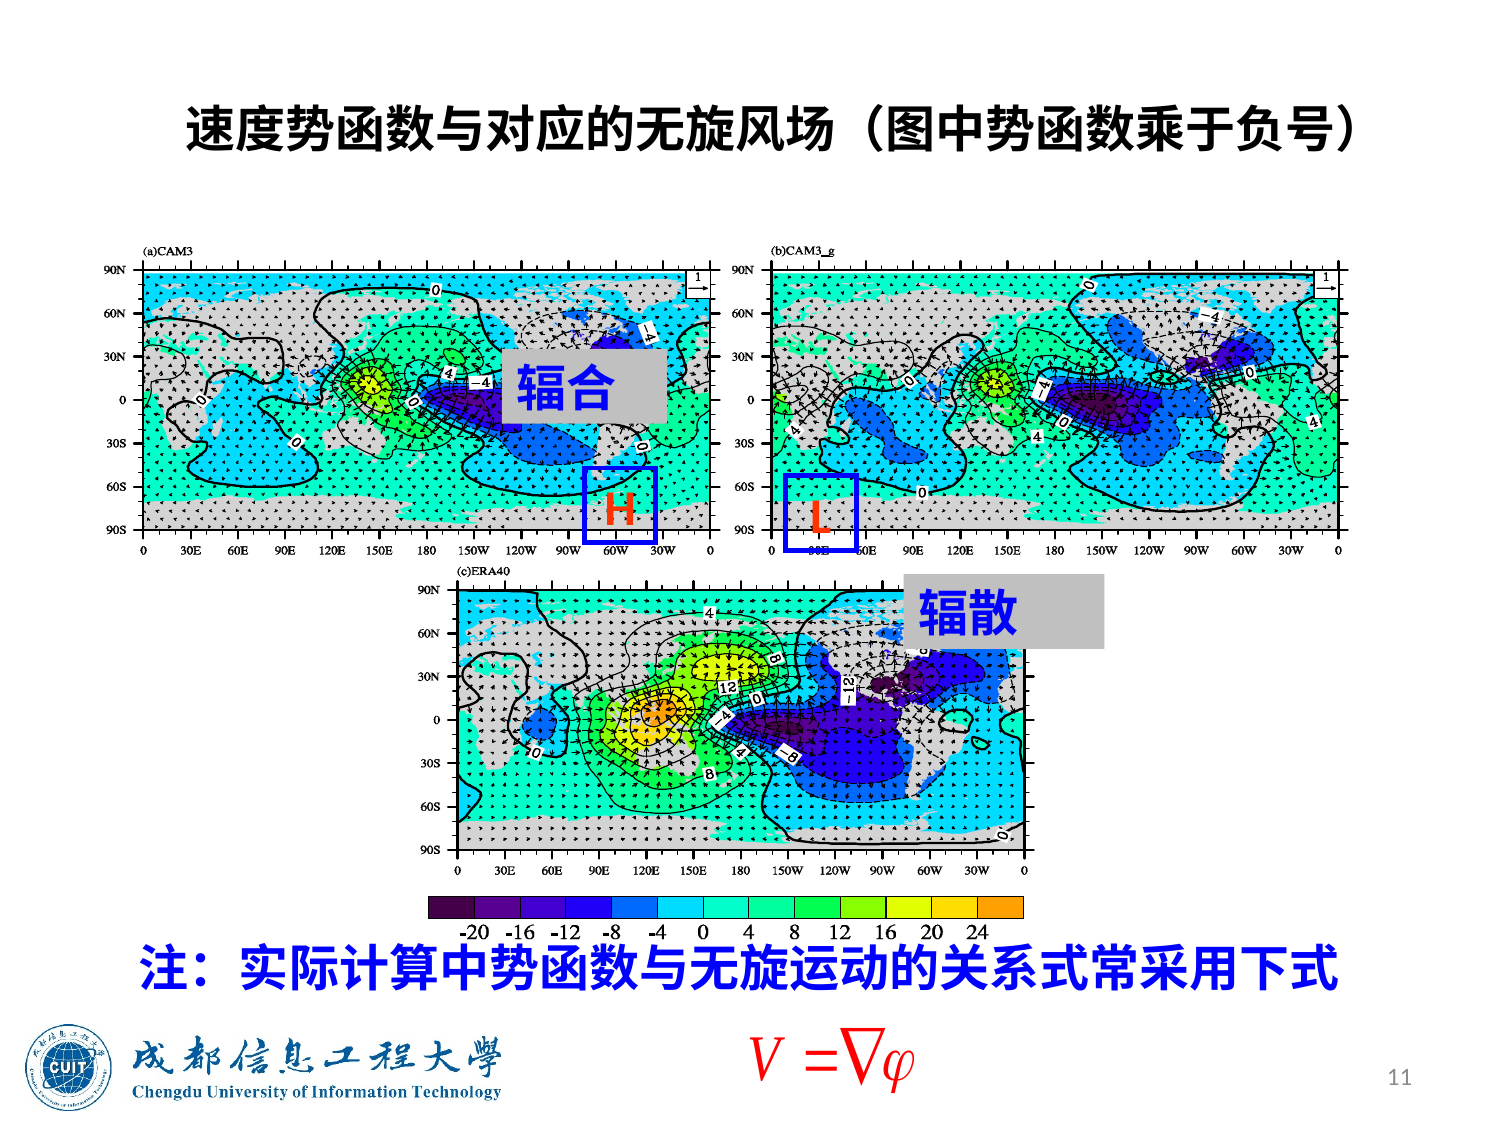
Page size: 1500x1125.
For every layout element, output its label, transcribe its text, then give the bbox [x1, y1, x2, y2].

text_box 速度势函数与对应的无旋风场（图中势函数乘于负号） [135, 90, 1435, 165]
picture [100, 243, 1353, 959]
text_box 注：实际计算中势函数与无旋运动的关系式常采用下式 [124, 965, 1354, 1004]
slide_number 11 [1277, 1045, 1428, 1106]
picture [25, 1024, 501, 1111]
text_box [744, 1004, 924, 1108]
